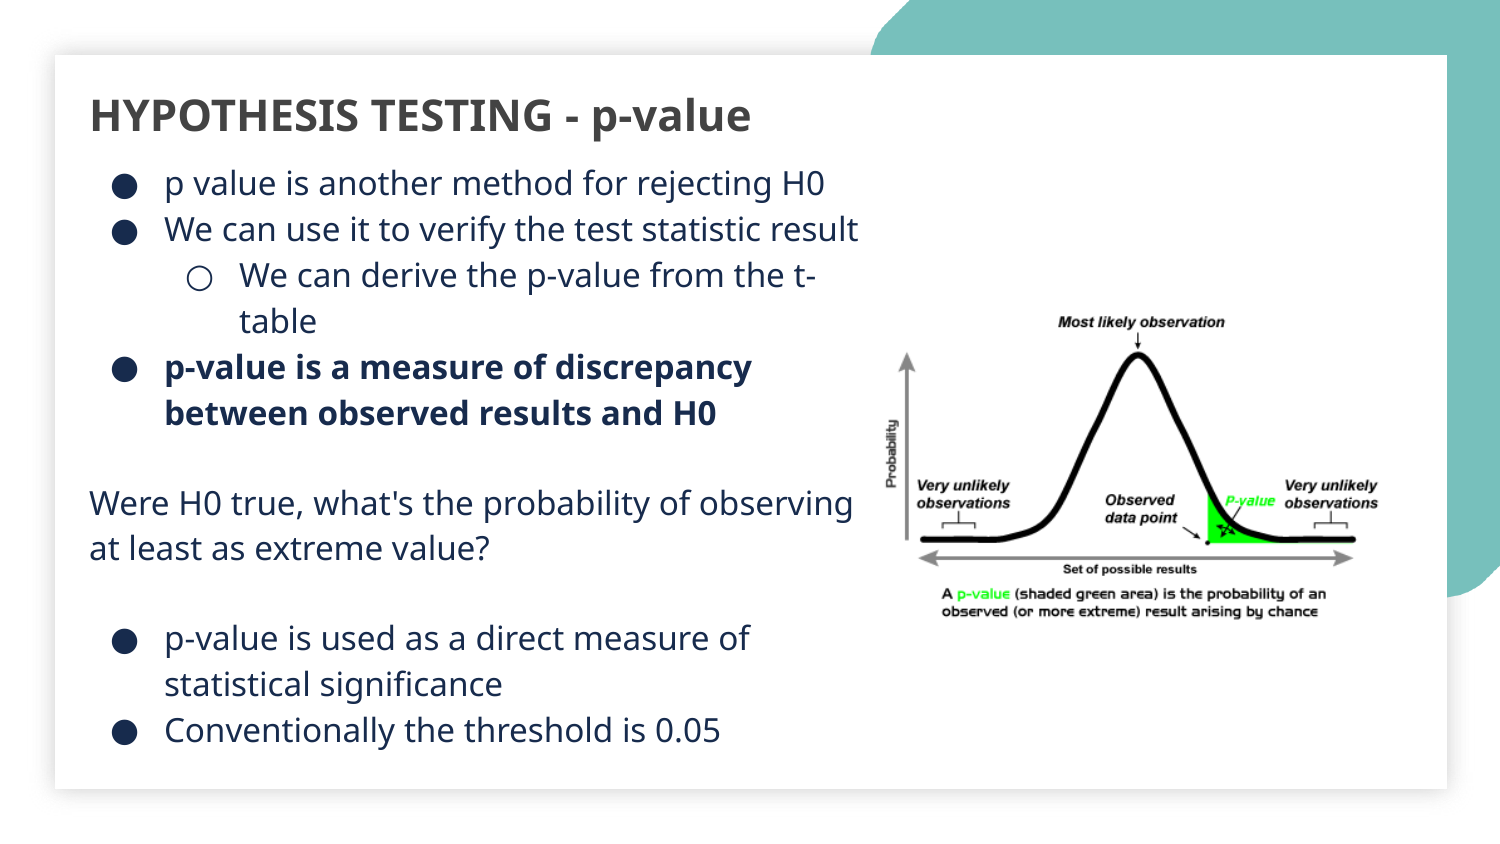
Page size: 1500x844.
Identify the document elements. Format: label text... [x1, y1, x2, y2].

picture [0, 0, 1500, 844]
text_box p value is another method for rejecting H0 We can use it to verify the test statistic result We can derive the p-value from the t-table p-value is a measure of discrepancy between observed results and H0 Were H0 true, what's the probability of observing at least as extreme value? p-value is used as a direct measure of statistical significance Conventionally the threshold is 0.05 [74, 190, 876, 775]
text_box HYPOTHESIS TESTING - p-value [74, 73, 1395, 190]
